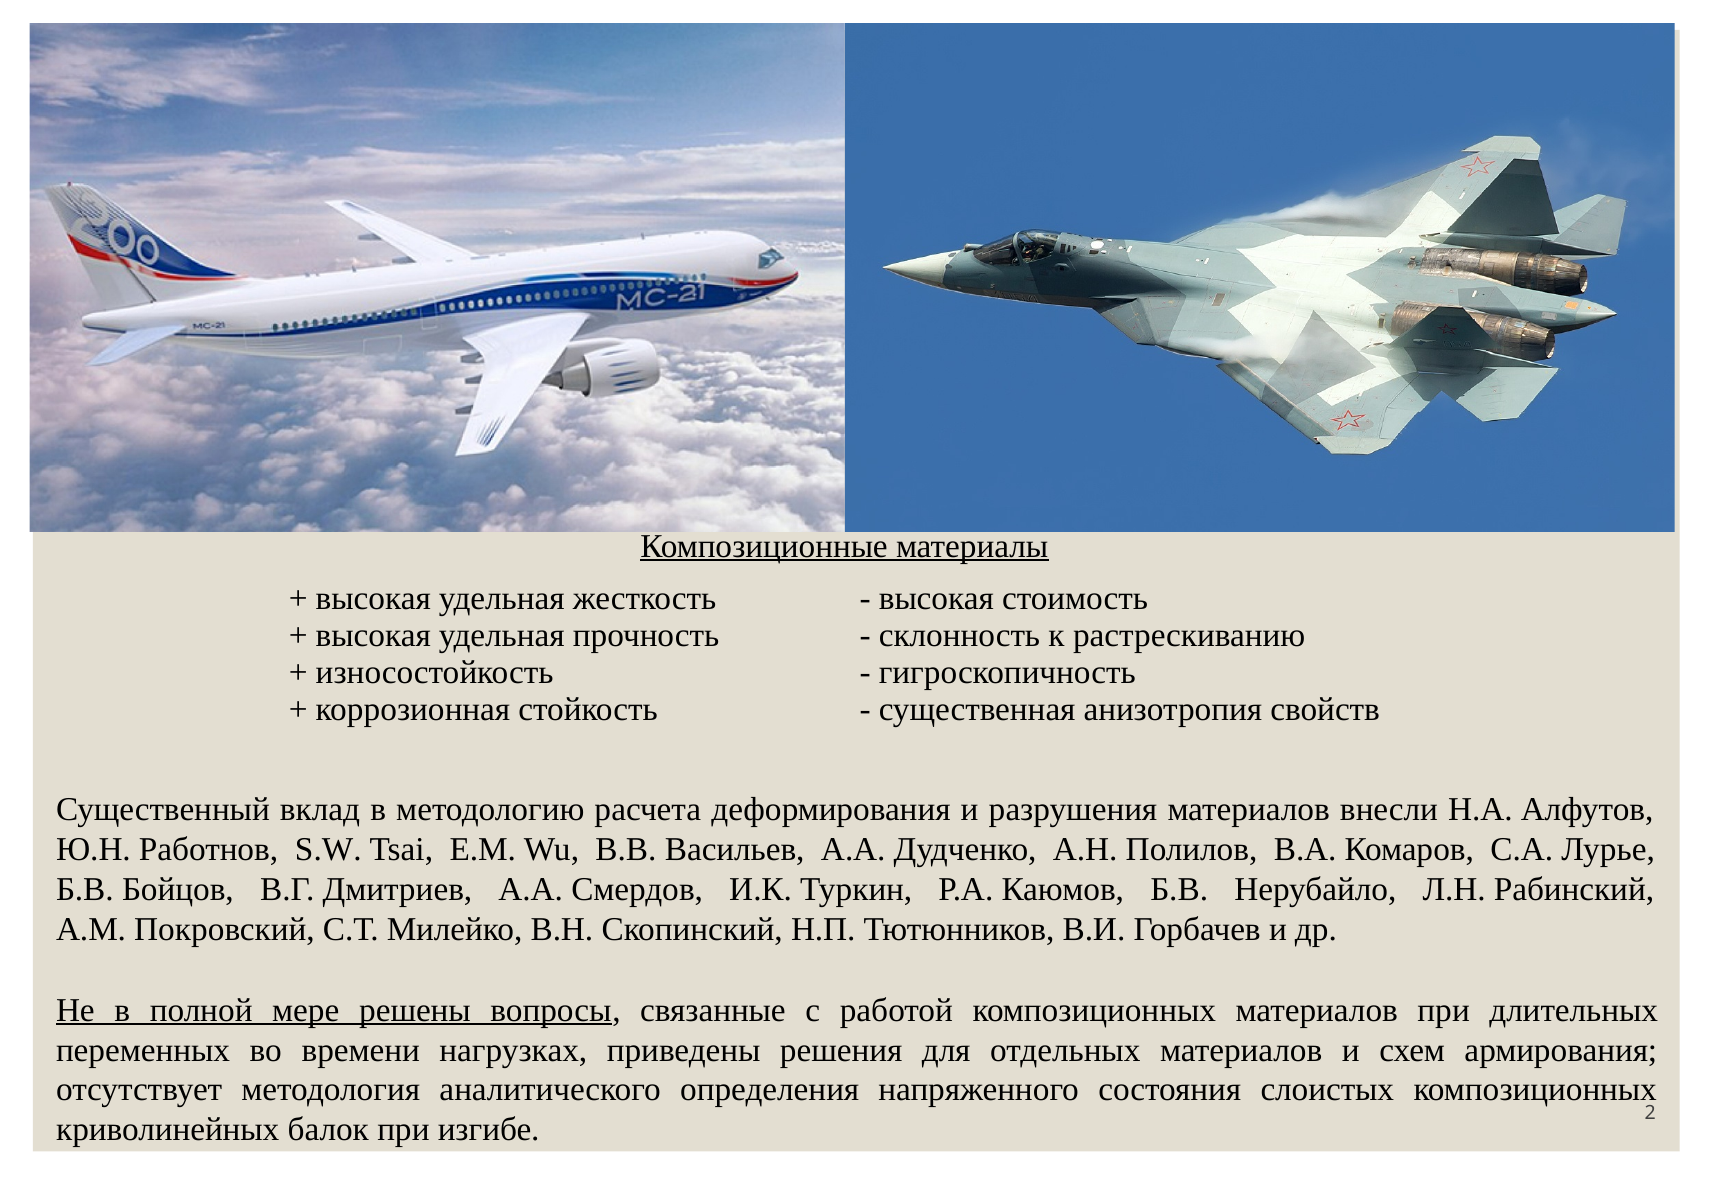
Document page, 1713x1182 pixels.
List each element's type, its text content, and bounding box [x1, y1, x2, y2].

picture [29, 23, 1675, 532]
table_cell + высокая удельная жесткость + высокая удельная прочность + износостойкость + коррозионная стойкость [274, 572, 845, 772]
text_box Не в полной мере решены вопросы, связанные с работой композиционных материалов при длительных переменных во времени нагрузках, приведены решения для отдельных материалов и схем армирования; отсутствует методология аналитического определения напряженного состояния слоистых композиционных криволинейных балок при изгибе. [41, 980, 1675, 1155]
table_cell - высокая стоимость - склонность к растрескиванию - гигроскопичность - существенная анизотропия свойств [845, 572, 1415, 772]
text_box Существенный вклад в методологию расчета деформирования и разрушения материалов внесли Н.А. Алфутов, Ю.Н. Работнов, S.W. Tsai, E.M. Wu, В.В. Васильев, А.А. Дудченко, А.Н. Полилов, В.А. Комаров, С.А. Лурье, Б.В. Бойцов, В.Г. Дмитриев, А.А. Смердов, И.К. Туркин, Р.А. Каюмов, Б.В. Нерубайло, Л.Н. Рабинский, А.М. Покровский, С.Т. Милейко, В.Н. Скопинский, Н.П. Тютюнников, В.И. Горбачев и др. [41, 780, 1671, 955]
table_header Композиционные материалы [274, 538, 1415, 572]
